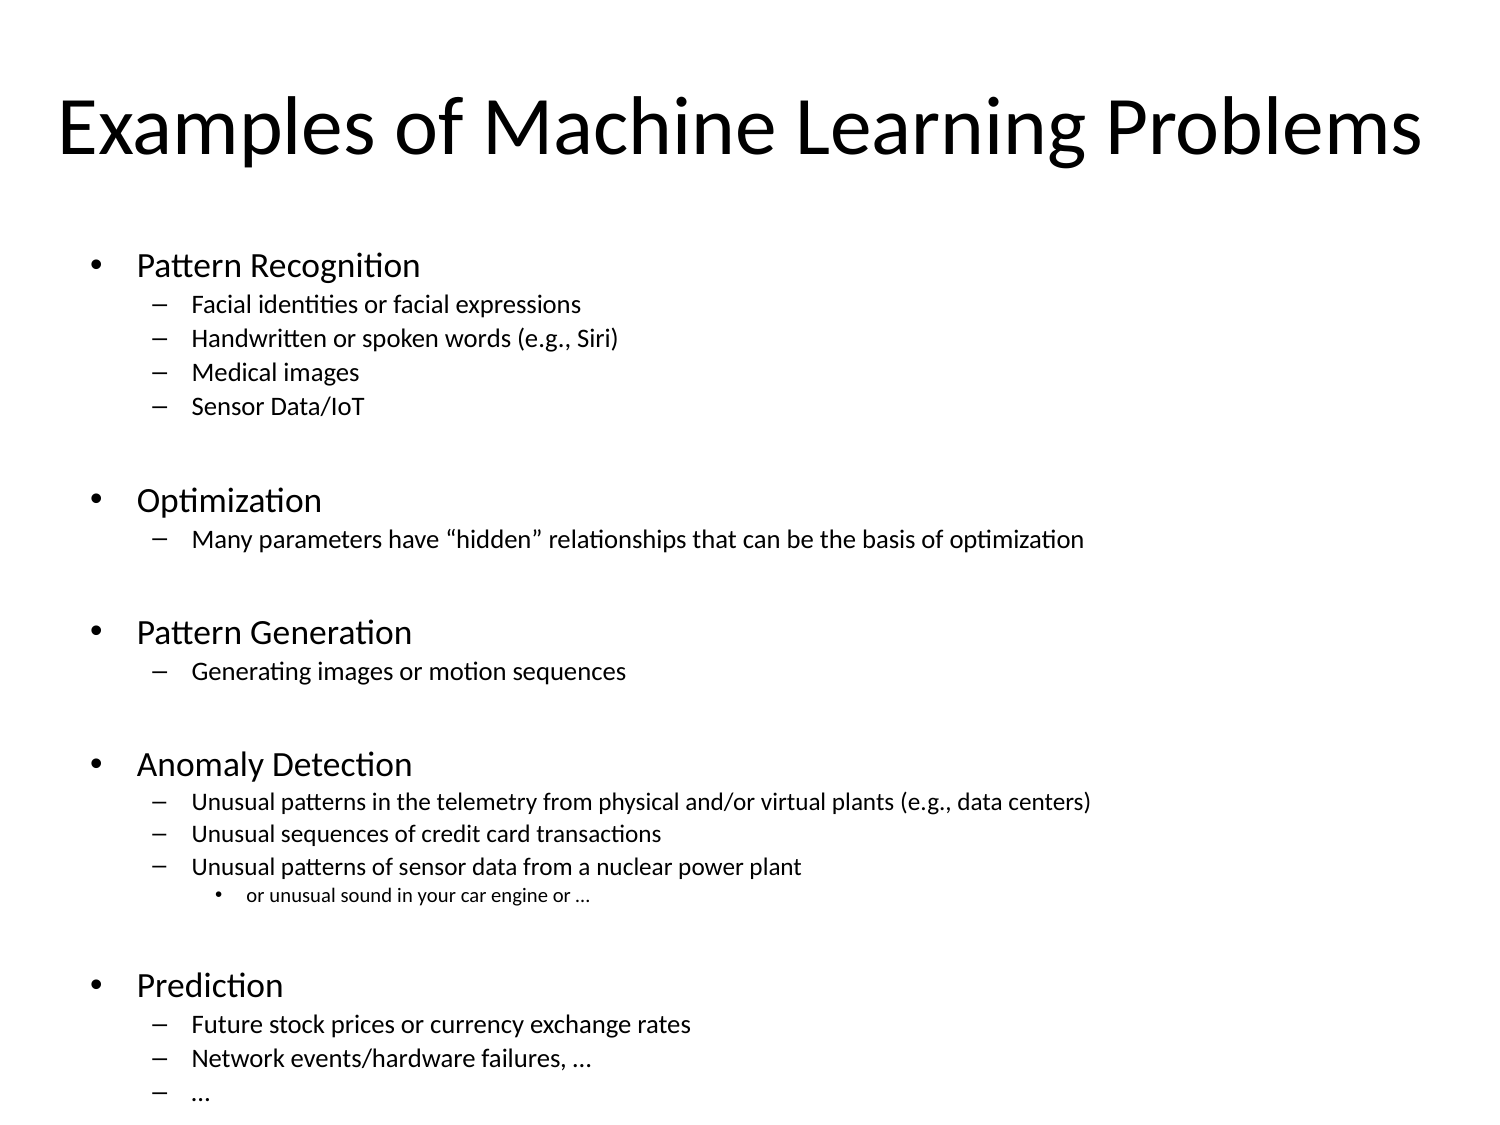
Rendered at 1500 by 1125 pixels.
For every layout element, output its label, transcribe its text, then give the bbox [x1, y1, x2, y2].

title Examples of Machine Learning Problems [35, 27, 1466, 216]
list Pattern Recognition Facial identities or facial expressions Handwritten or spoken words (e.g., Siri) Medical images Sensor Data/IoT Optimization Many parameters have “hidden” relationships that can be the basis of optimization Pattern Generation Generating images or motion sequences Anomaly Detection Unusual patterns in the telemetry from physical and/or virtual plants (e.g., data centers) Unusual sequences of credit card transactions Unusual patterns of sensor data from a nuclear power plant or unusual sound in your car engine or … Prediction Future stock prices or currency exchange rates Network events/hardware failures, … … [75, 239, 1425, 1125]
